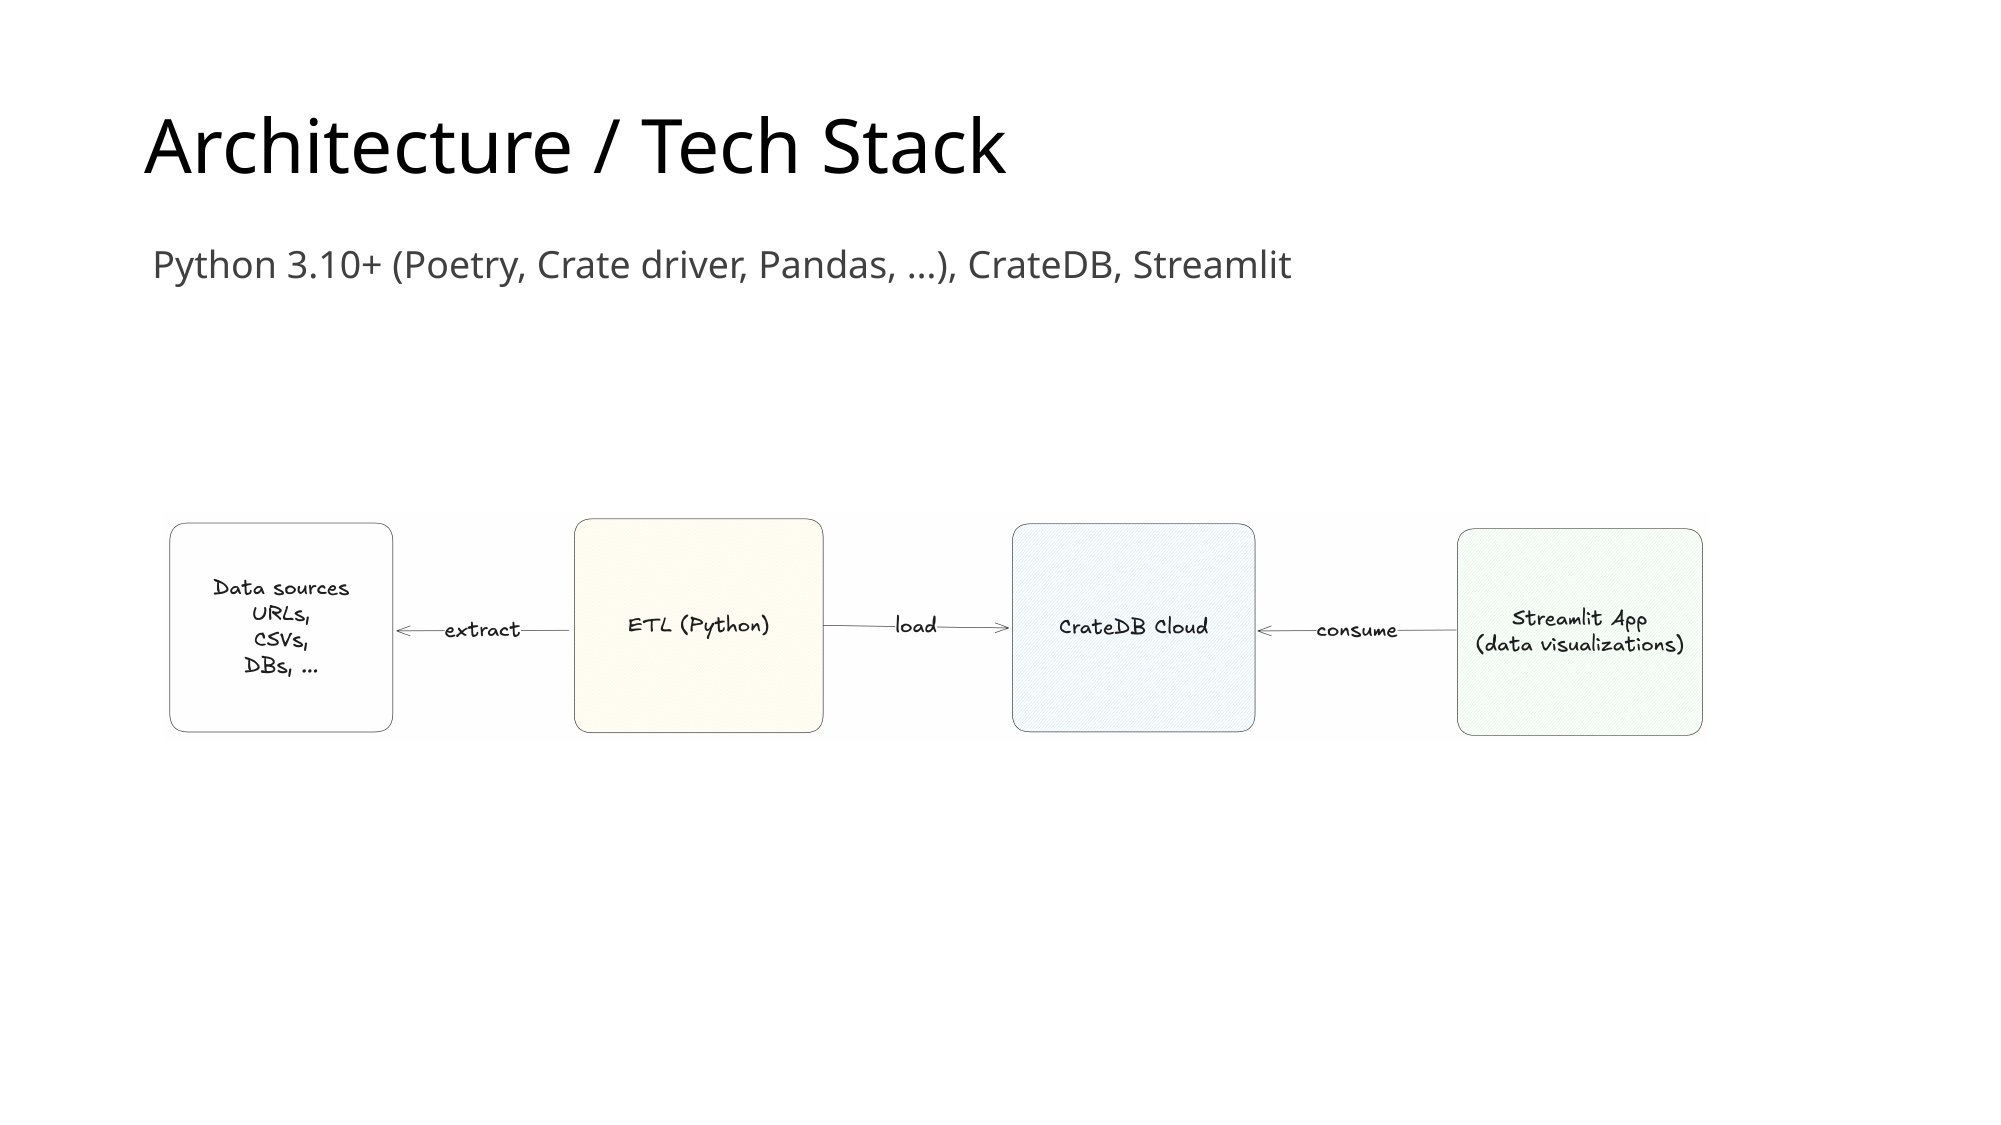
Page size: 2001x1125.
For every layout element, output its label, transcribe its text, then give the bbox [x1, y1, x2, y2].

title Architecture / Tech Stack [136, 59, 1863, 240]
text_box Python 3.10+ (Poetry, Crate driver, Pandas, …), CrateDB, Streamlit [144, 239, 1855, 466]
picture [164, 513, 1708, 741]
